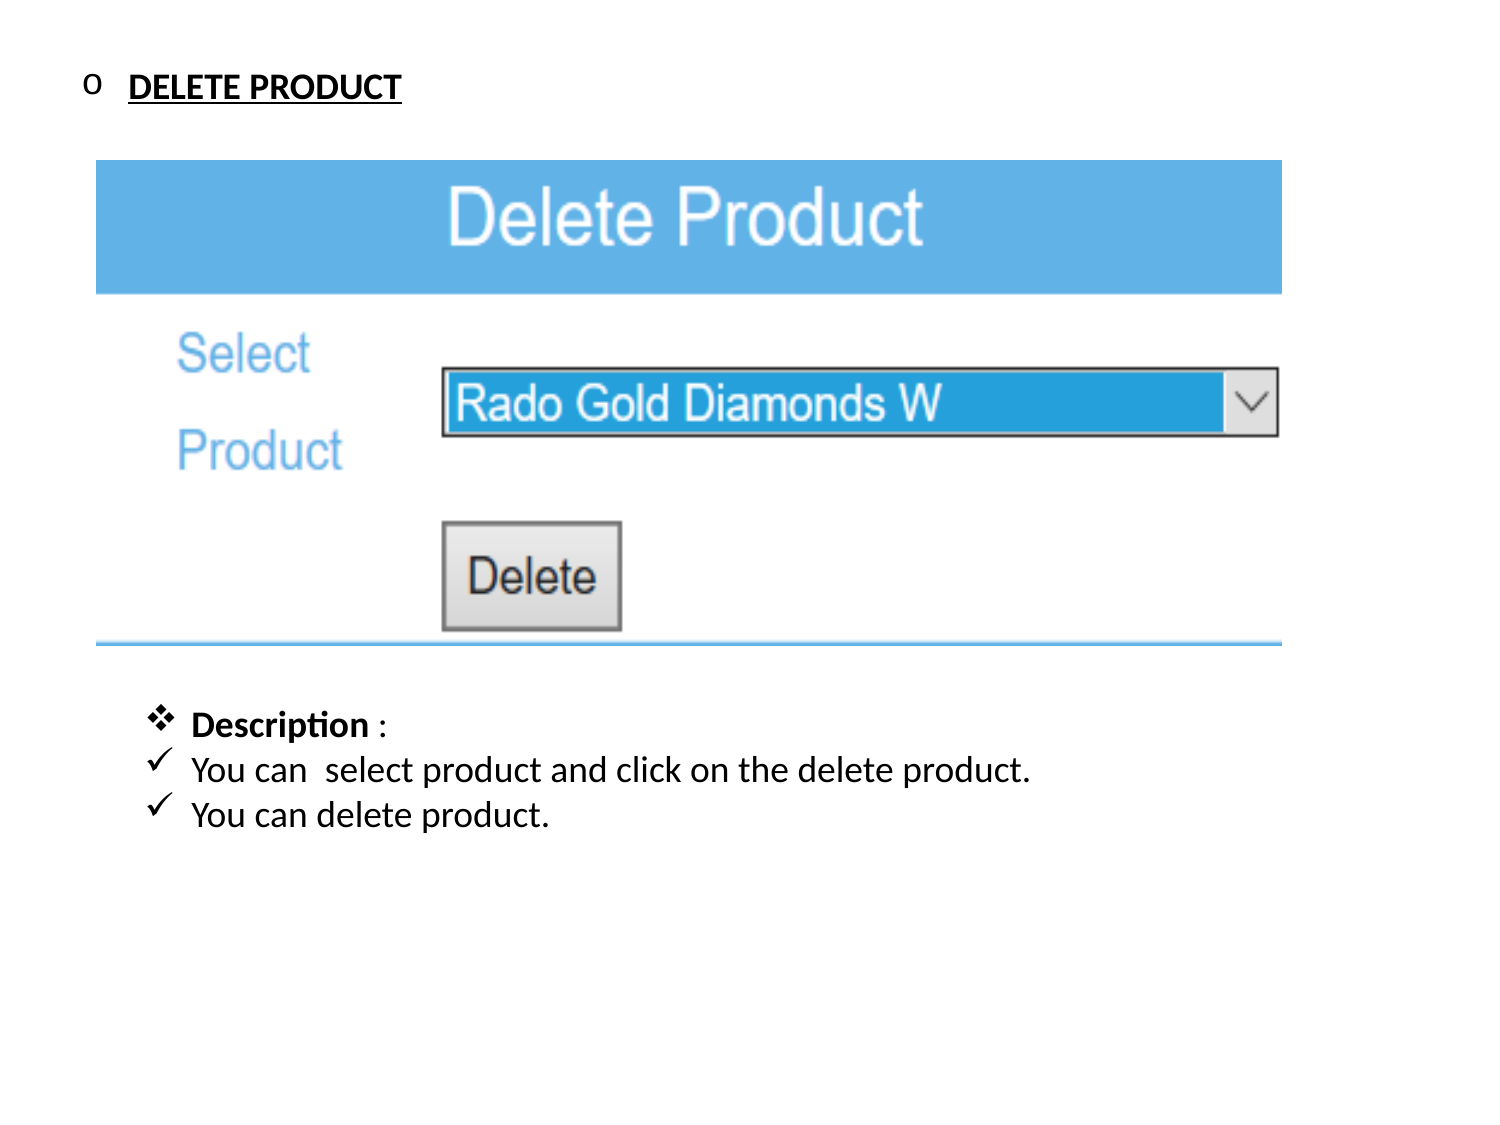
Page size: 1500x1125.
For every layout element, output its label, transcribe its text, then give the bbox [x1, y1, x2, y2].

picture [95, 160, 1282, 646]
text_box Description : You can select product and click on the delete product. You can delete product. [129, 692, 1056, 843]
text_box DELETE PRODUCT [66, 54, 418, 115]
